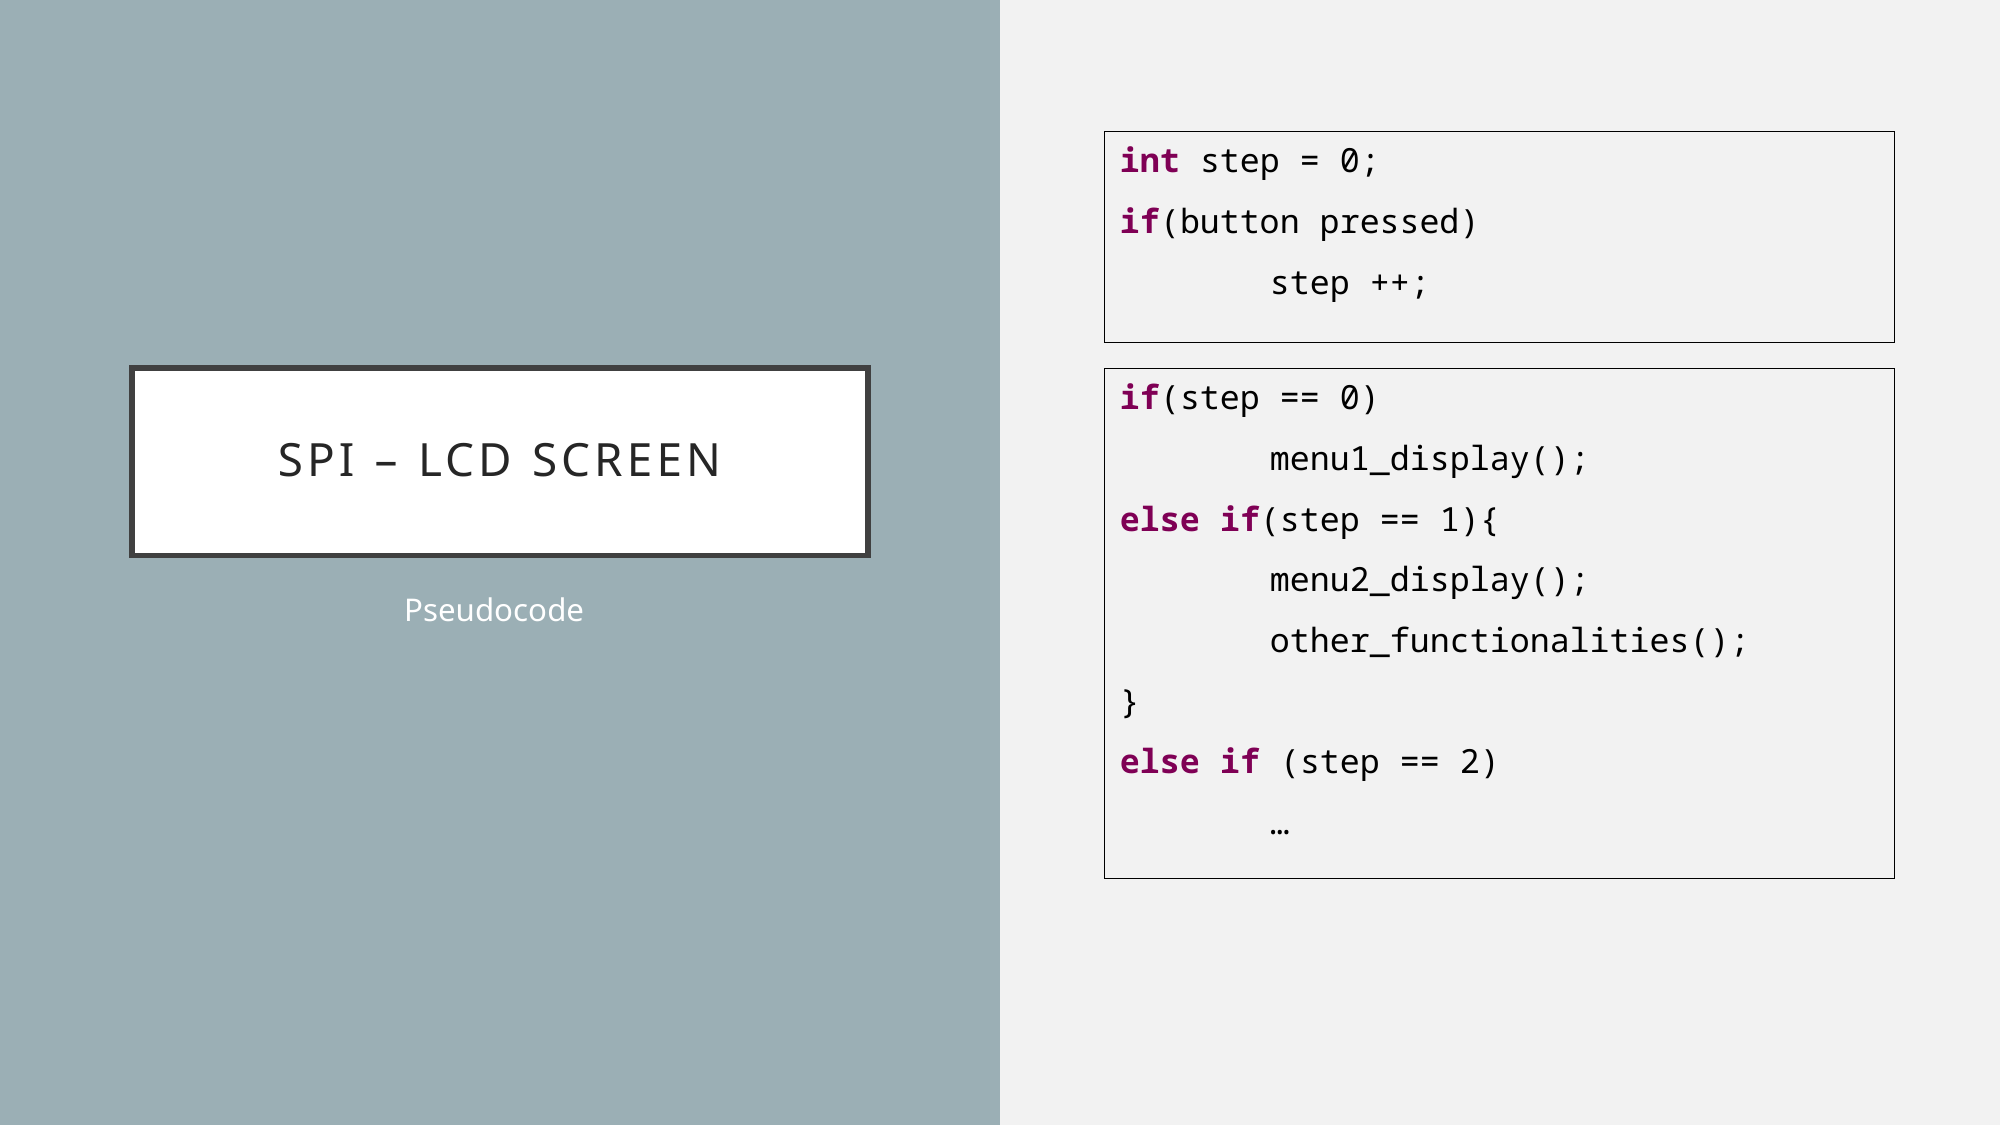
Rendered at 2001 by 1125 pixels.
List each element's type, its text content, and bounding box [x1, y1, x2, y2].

list Pseudocode [183, 582, 806, 943]
list int step = 0; if(button pressed) step ++; [1104, 131, 1895, 343]
title Spi – lcd screen [129, 365, 871, 558]
text_box if(step == 0) menu1_display(); else if(step == 1){ menu2_display(); other_functionalities(); } else if (step == 2) … [1104, 368, 1895, 879]
